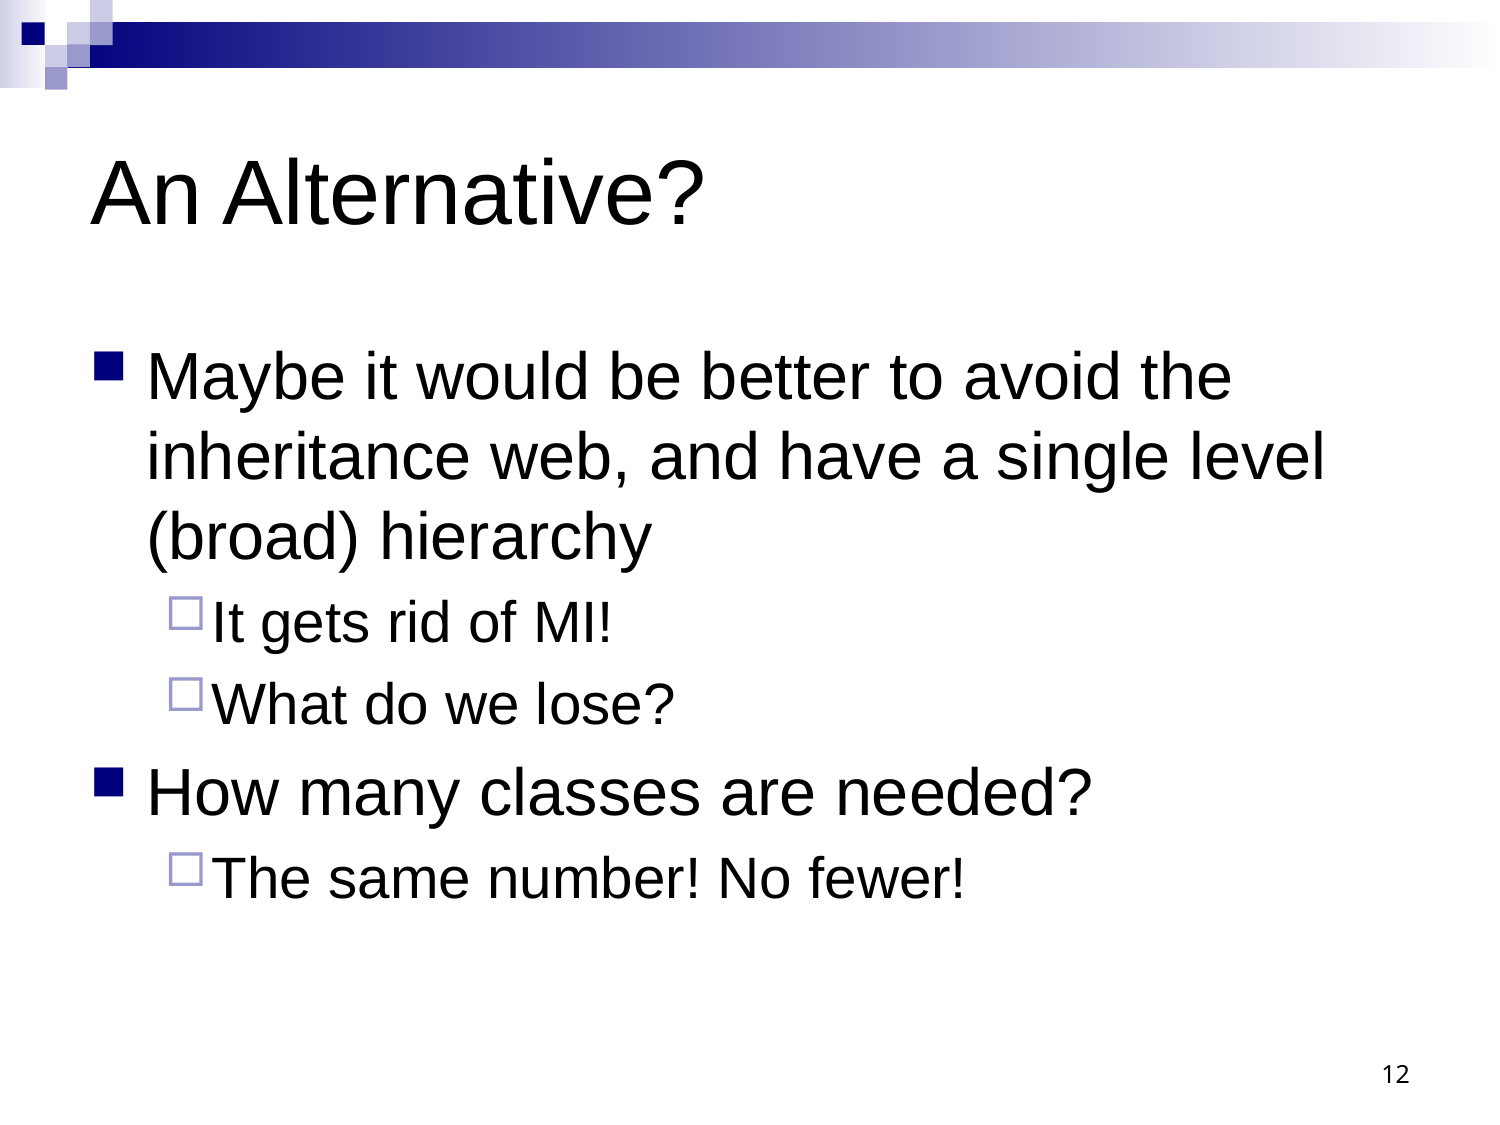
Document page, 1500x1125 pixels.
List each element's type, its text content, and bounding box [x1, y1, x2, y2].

list Maybe it would be better to avoid the inheritance web, and have a single level (broad) hierarchy It gets rid of MI! What do we lose? How many classes are needed? The same number! No fewer! [75, 324, 1425, 963]
title An Alternative? [75, 75, 1425, 300]
slide_number 12 [1074, 1025, 1425, 1100]
